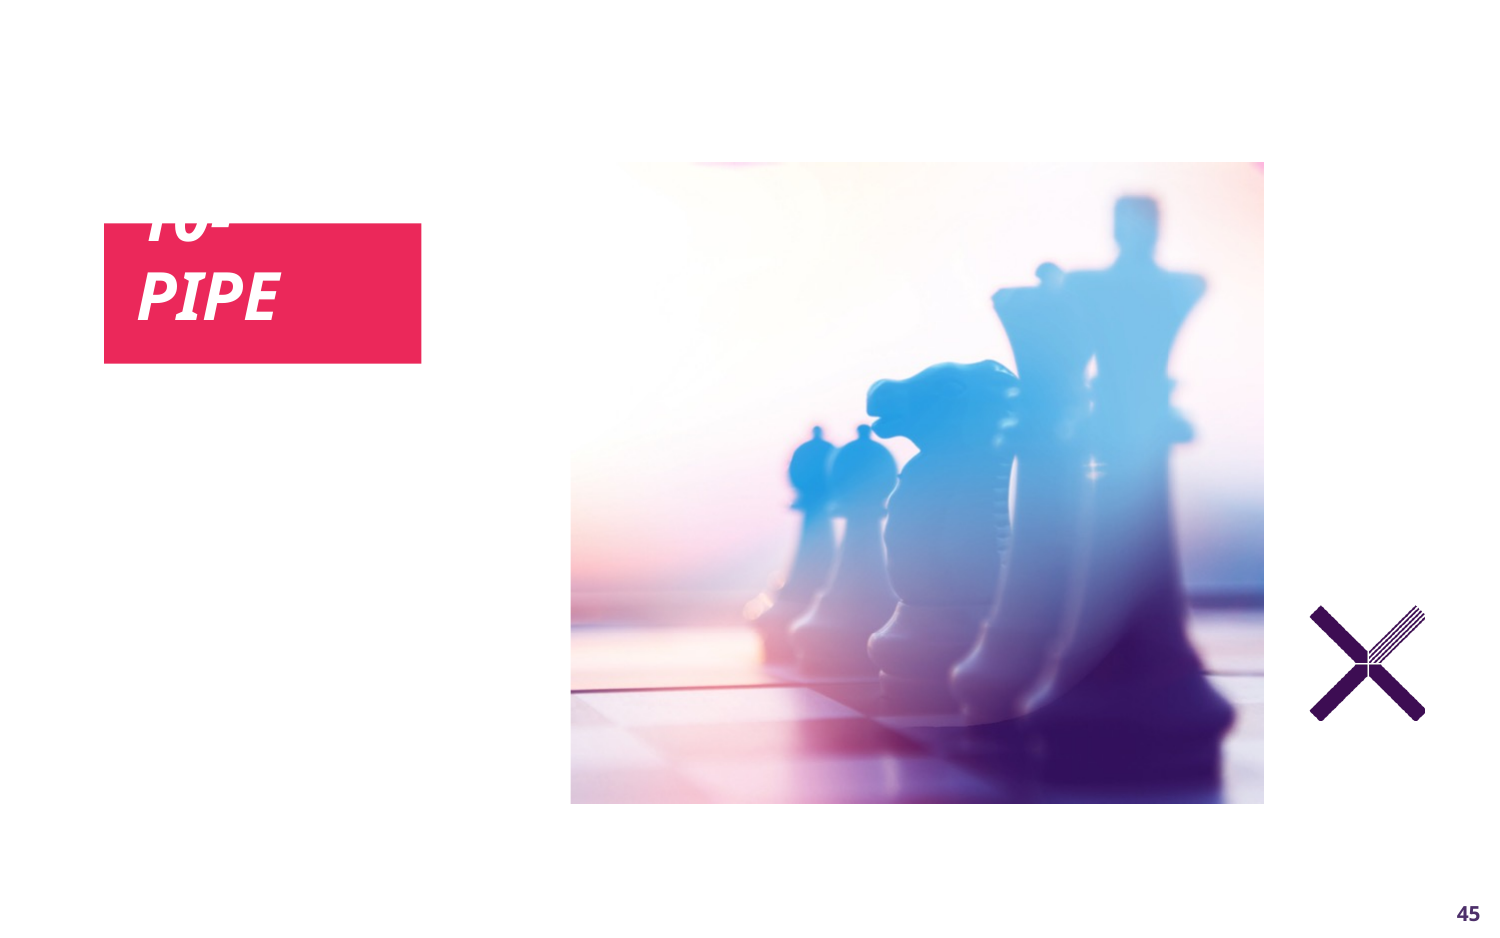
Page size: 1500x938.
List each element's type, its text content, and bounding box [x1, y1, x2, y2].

picture [570, 162, 1264, 804]
slide_number 45 [1377, 889, 1496, 938]
list 10- PIPE [104, 223, 422, 364]
